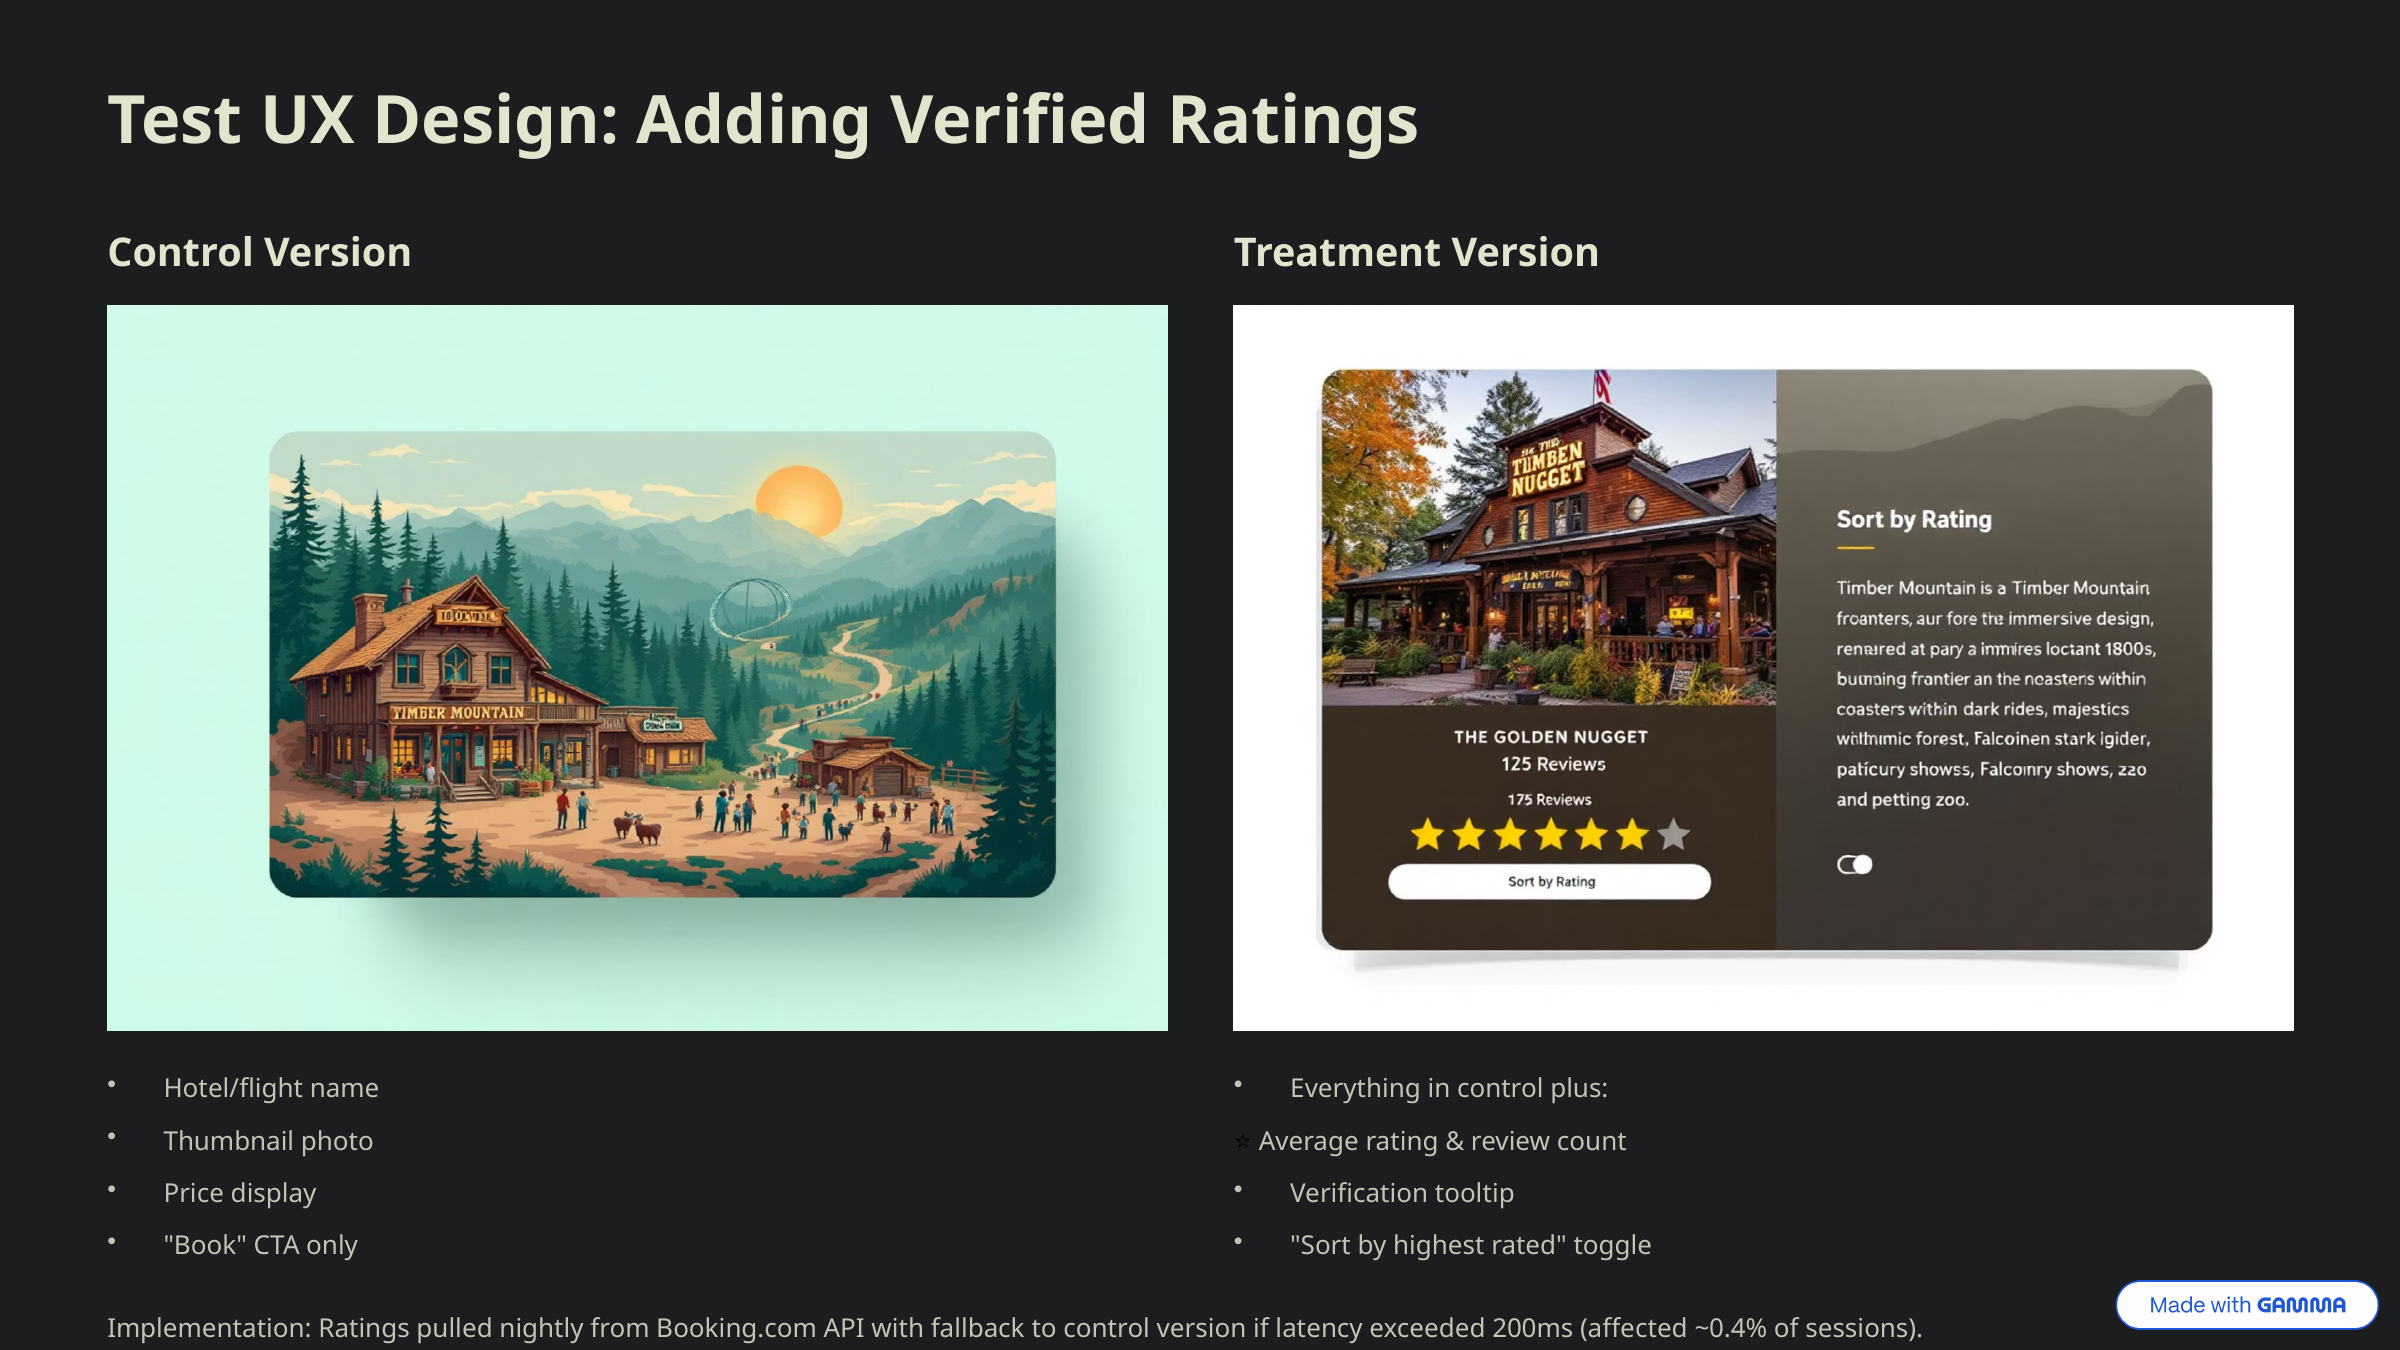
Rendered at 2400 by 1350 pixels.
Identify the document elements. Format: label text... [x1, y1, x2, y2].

text_box Everything in control plus: [1233, 1060, 2294, 1104]
picture [107, 305, 1168, 1031]
text_box Implementation: Ratings pulled nightly from Booking.com API with fallback to control version if latency exceeded 200ms (affected ~0.4% of sessions). [107, 1299, 2293, 1343]
text_box "Book" CTA only [107, 1217, 1168, 1261]
text_box "Sort by highest rated" toggle [1233, 1217, 2294, 1261]
text_box Control Version [107, 224, 510, 275]
picture [1233, 305, 2294, 1031]
text_box Price display [107, 1164, 1168, 1208]
text_box Test UX Design: Adding Verified Ratings [107, 73, 1329, 158]
text_box Treatment Version [1233, 224, 1637, 275]
picture [2106, 1271, 2389, 1339]
text_box Hotel/flight name [107, 1060, 1168, 1104]
text_box ⭐ Average rating & review count [1233, 1112, 2294, 1156]
text_box Verification tooltip [1233, 1164, 2294, 1208]
text_box Thumbnail photo [107, 1112, 1168, 1156]
